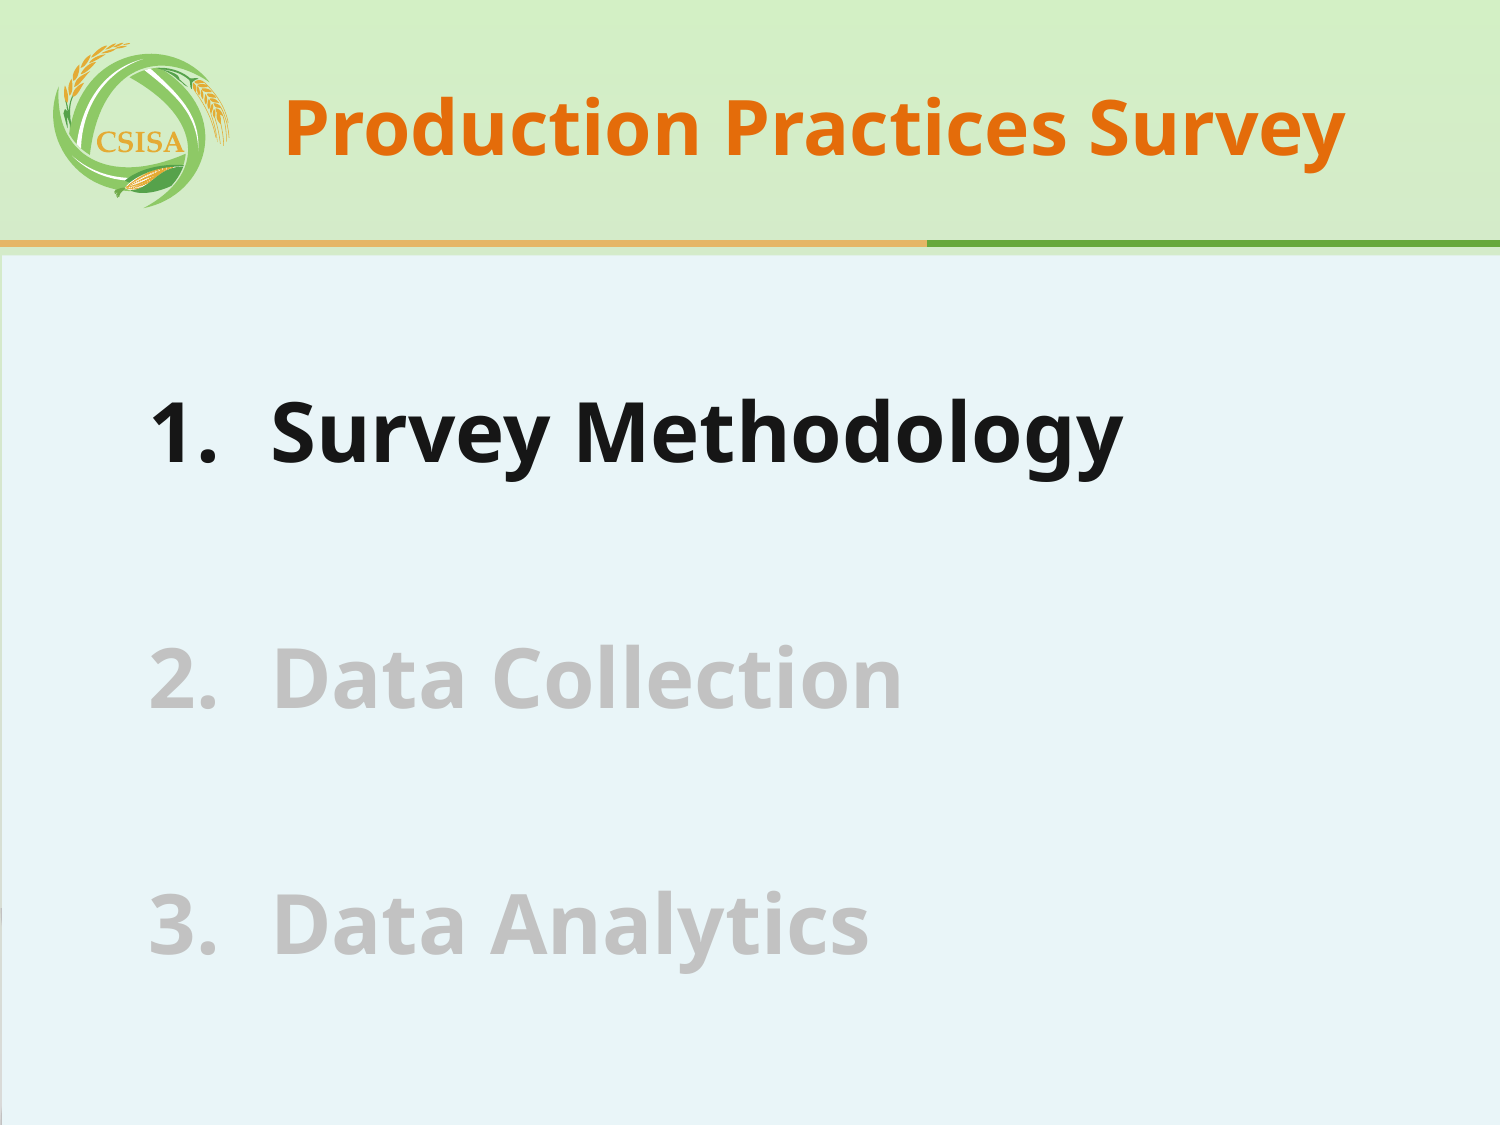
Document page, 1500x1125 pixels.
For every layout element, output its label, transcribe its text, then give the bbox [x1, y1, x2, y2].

title Production Practices Survey [266, 30, 1411, 219]
list Survey Methodology Data Collection Data Analytics [2, 255, 1500, 1125]
